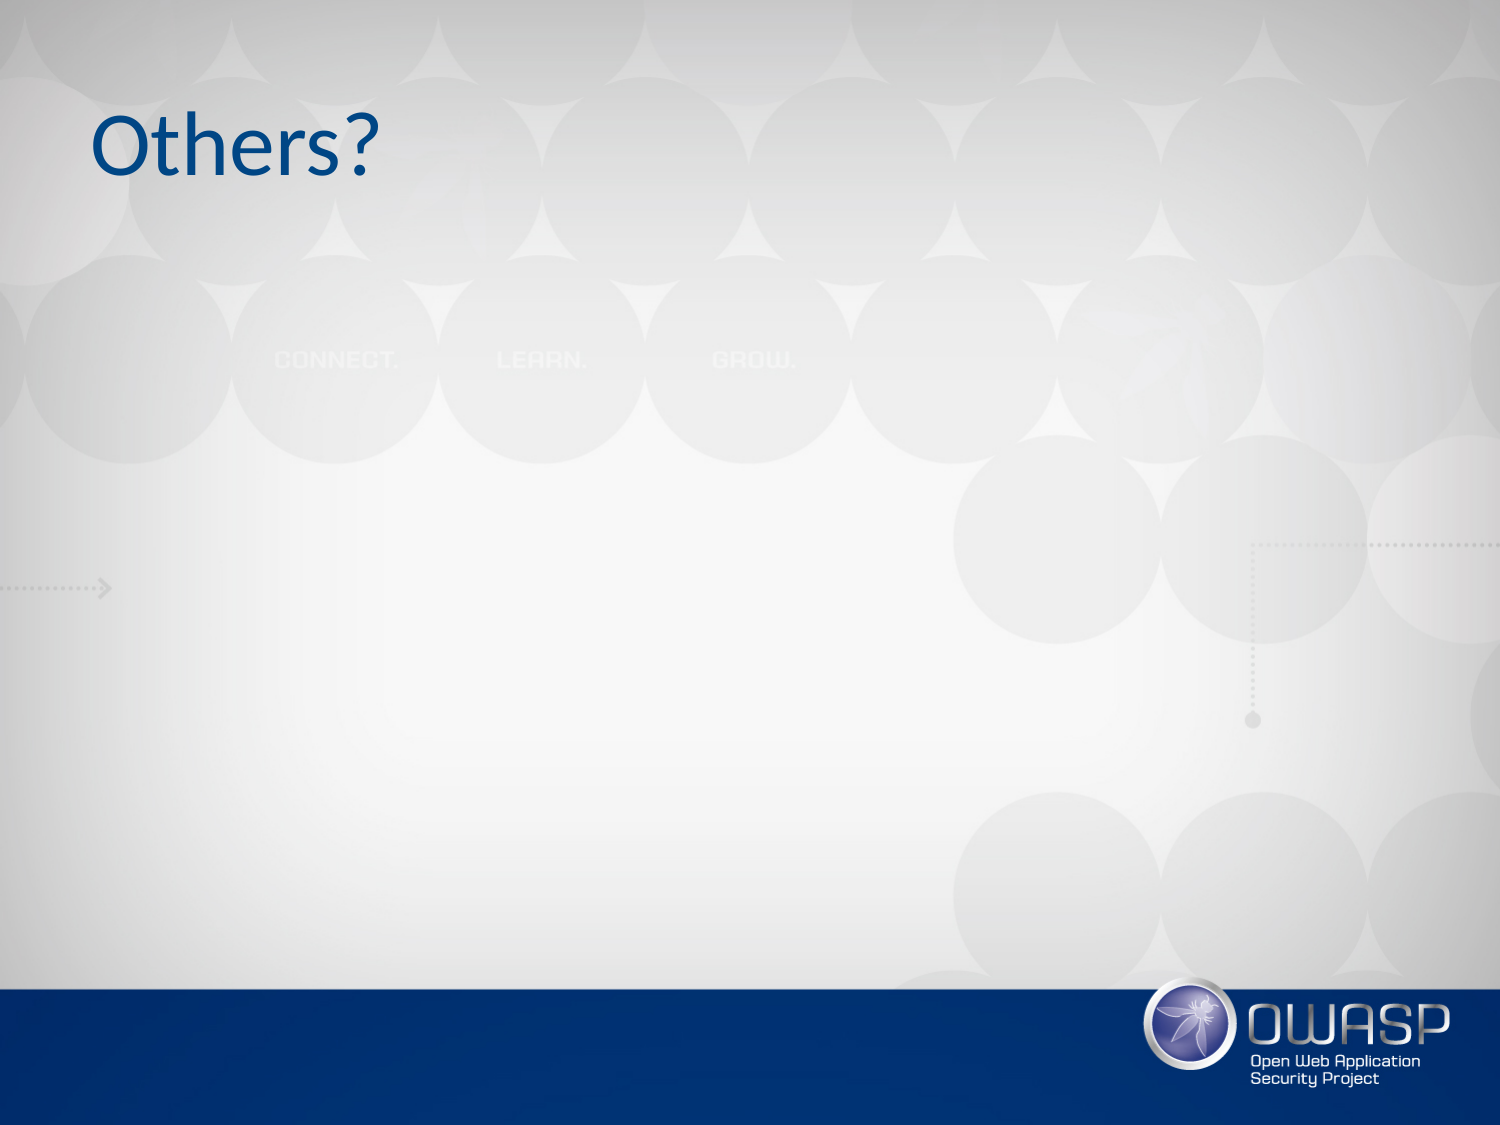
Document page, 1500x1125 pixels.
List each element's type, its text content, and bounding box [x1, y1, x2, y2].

picture [0, 0, 1500, 1125]
title Others? [75, 45, 1425, 233]
